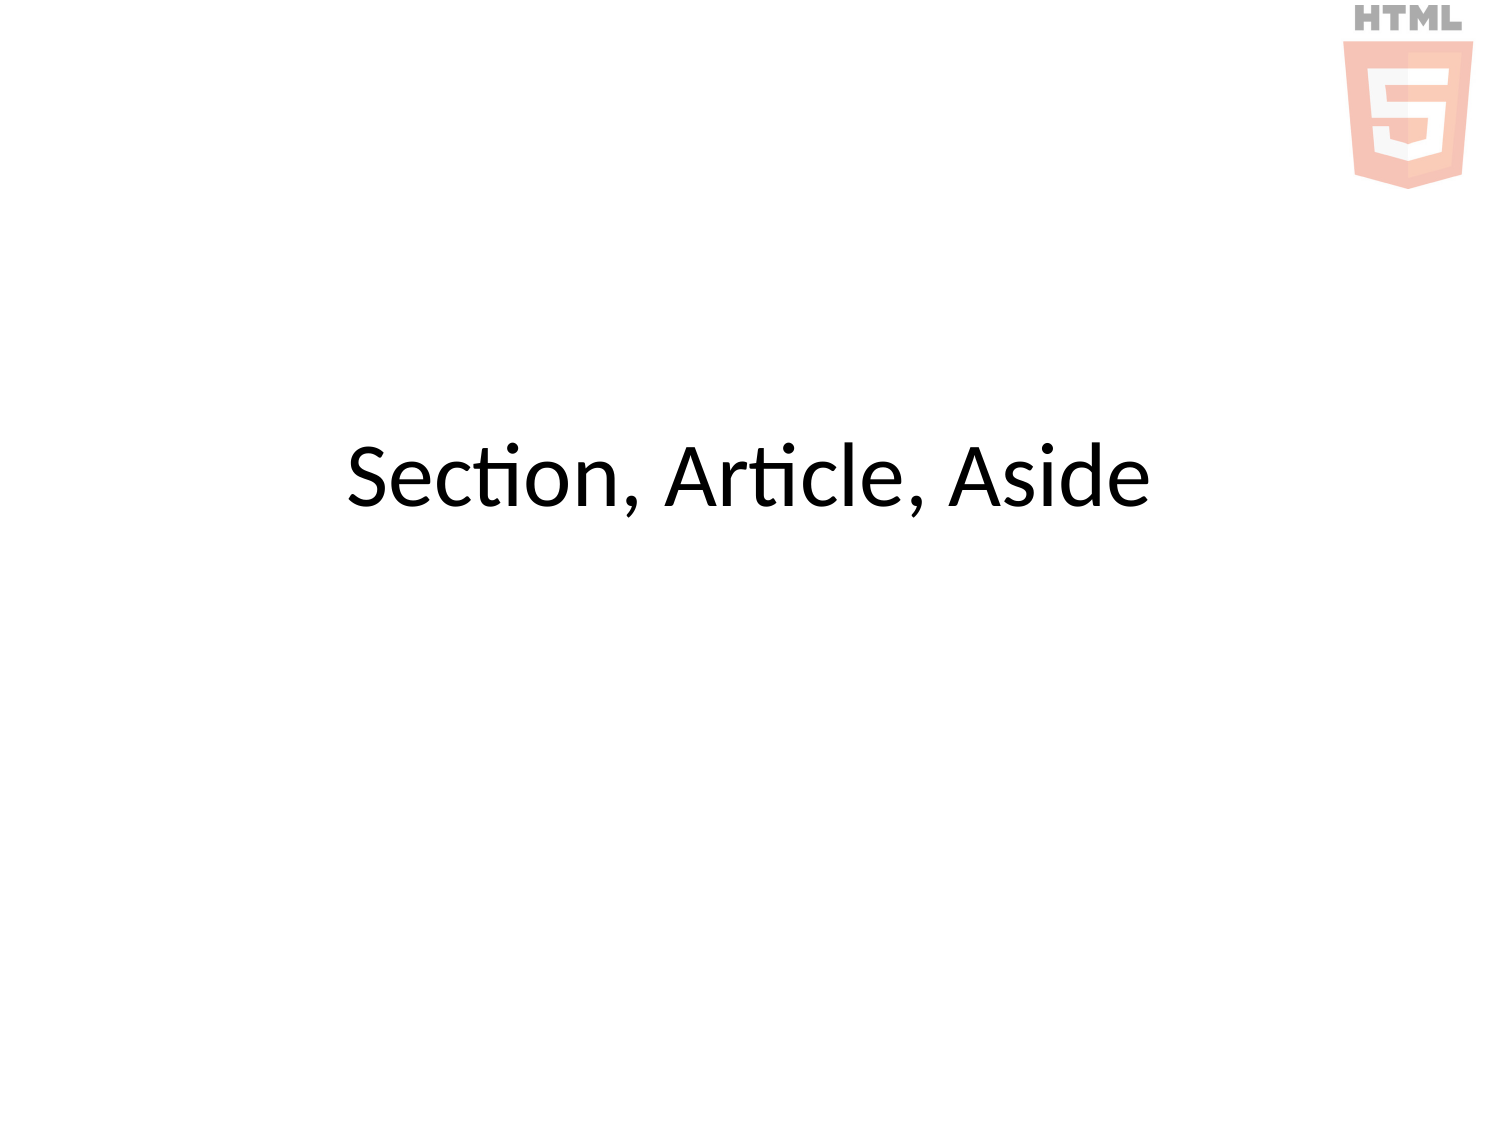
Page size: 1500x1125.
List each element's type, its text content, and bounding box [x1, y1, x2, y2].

title Section, Article, Aside [112, 349, 1388, 591]
